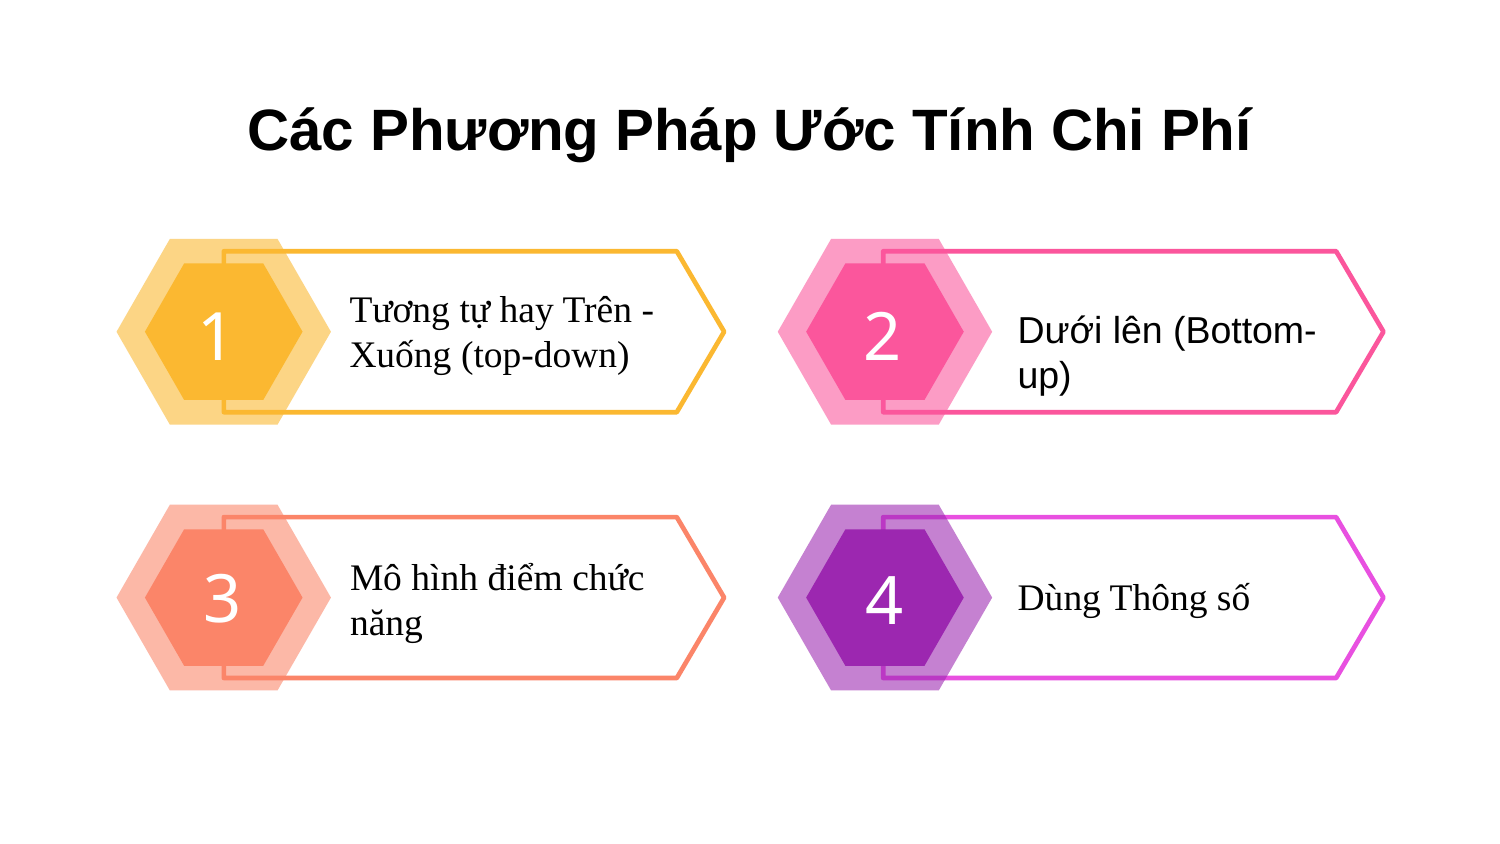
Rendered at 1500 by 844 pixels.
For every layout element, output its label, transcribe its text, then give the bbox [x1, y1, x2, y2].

title Các Phương Pháp Ước Tính Chi Phí [116, 88, 1384, 167]
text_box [116, 504, 725, 691]
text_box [777, 504, 1384, 691]
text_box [777, 238, 1384, 425]
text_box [116, 238, 725, 425]
